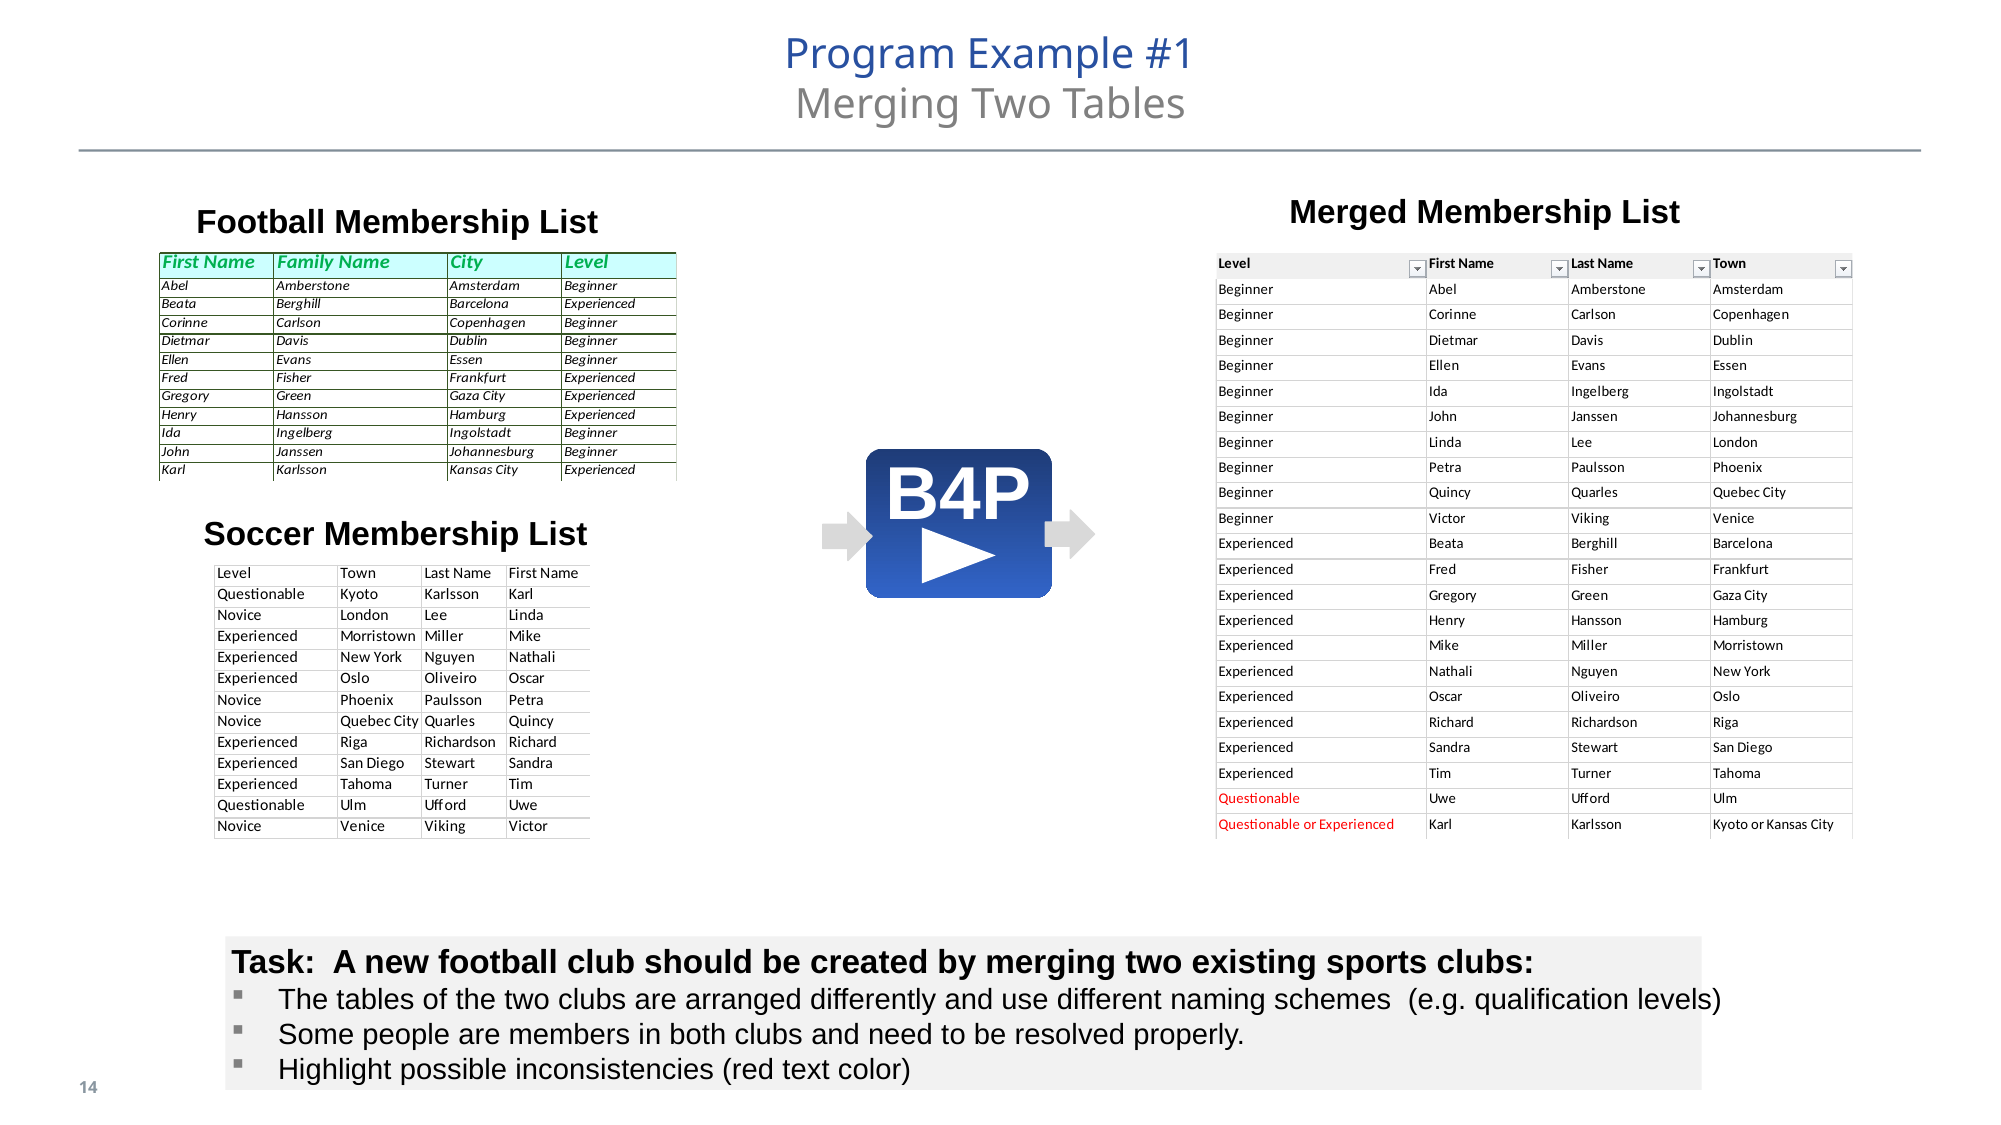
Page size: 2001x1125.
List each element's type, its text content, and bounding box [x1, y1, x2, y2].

text_box Football Membership List [77, 194, 718, 246]
picture [213, 564, 592, 840]
text_box Soccer Membership List [75, 506, 717, 558]
text_box Task: A new football club should be created by merging two existing sports clubs: The tables of the two clubs are arranged differently and use different naming schemes (e.g. qualification levels) Some people are members in both clubs and need to be resolved properly. Highlight possible inconsistencies (red text color) [223, 934, 1704, 1092]
text_box Merged Membership List [1281, 184, 1758, 236]
picture [1215, 252, 1854, 840]
picture [158, 252, 678, 482]
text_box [822, 444, 1095, 599]
title Program Example #1 Merging Two Tables [76, 19, 1920, 137]
